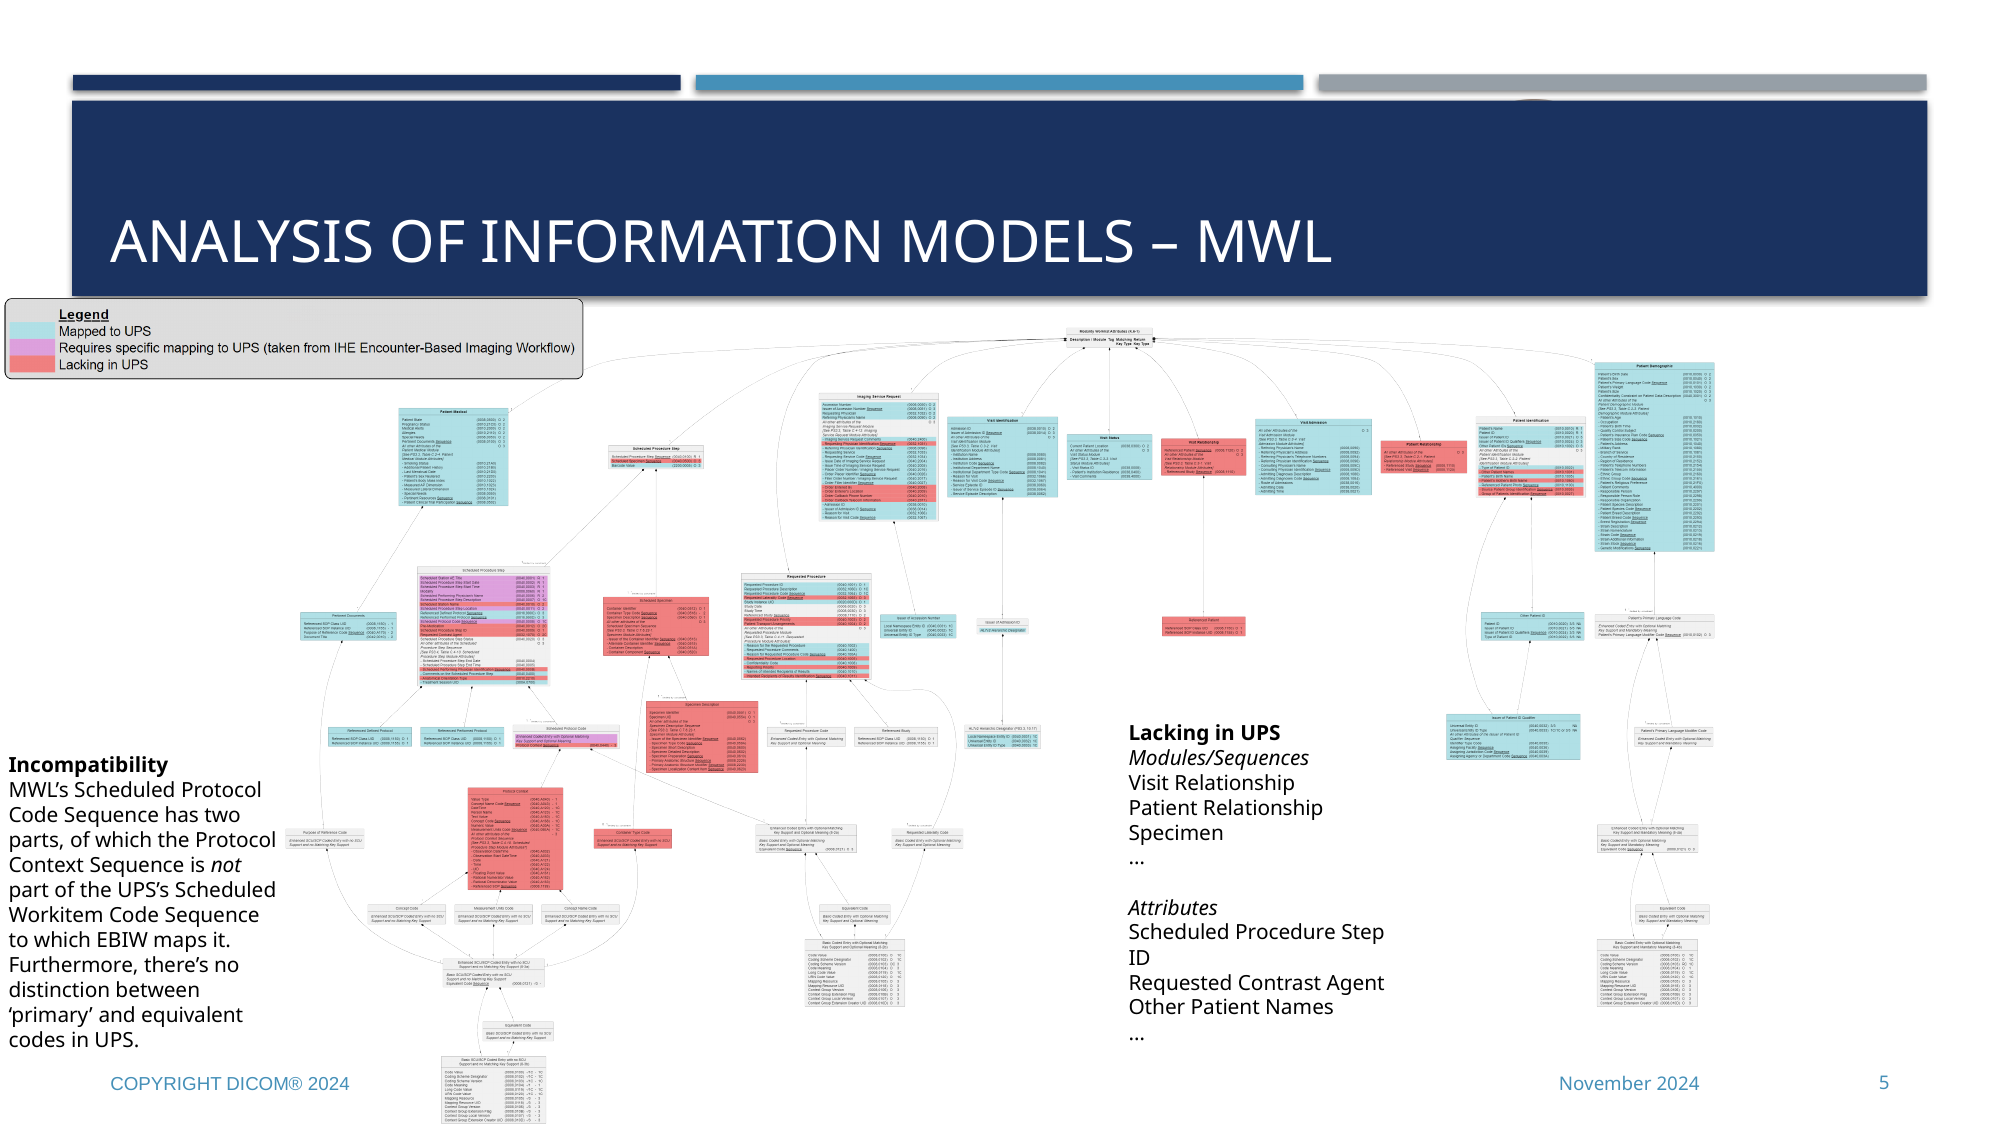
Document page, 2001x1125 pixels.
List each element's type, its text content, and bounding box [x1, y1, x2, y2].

title Analysis of Information Models – MWL [95, 115, 1905, 282]
text_box Incompatibility MWL’s Scheduled Protocol Code Sequence has two parts, of which the Protocol Context Sequence is not part of the UPS’s Scheduled Workitem Code Sequence to which EBIW maps it. Furthermore, there’s no distinction between ‘primary’ and equivalent codes in UPS. [0, 744, 277, 1060]
footer Copyright DICOM® 2024 [95, 1060, 277, 1113]
picture [0, 292, 1717, 1125]
slide_number 5 [1732, 1053, 1905, 1114]
